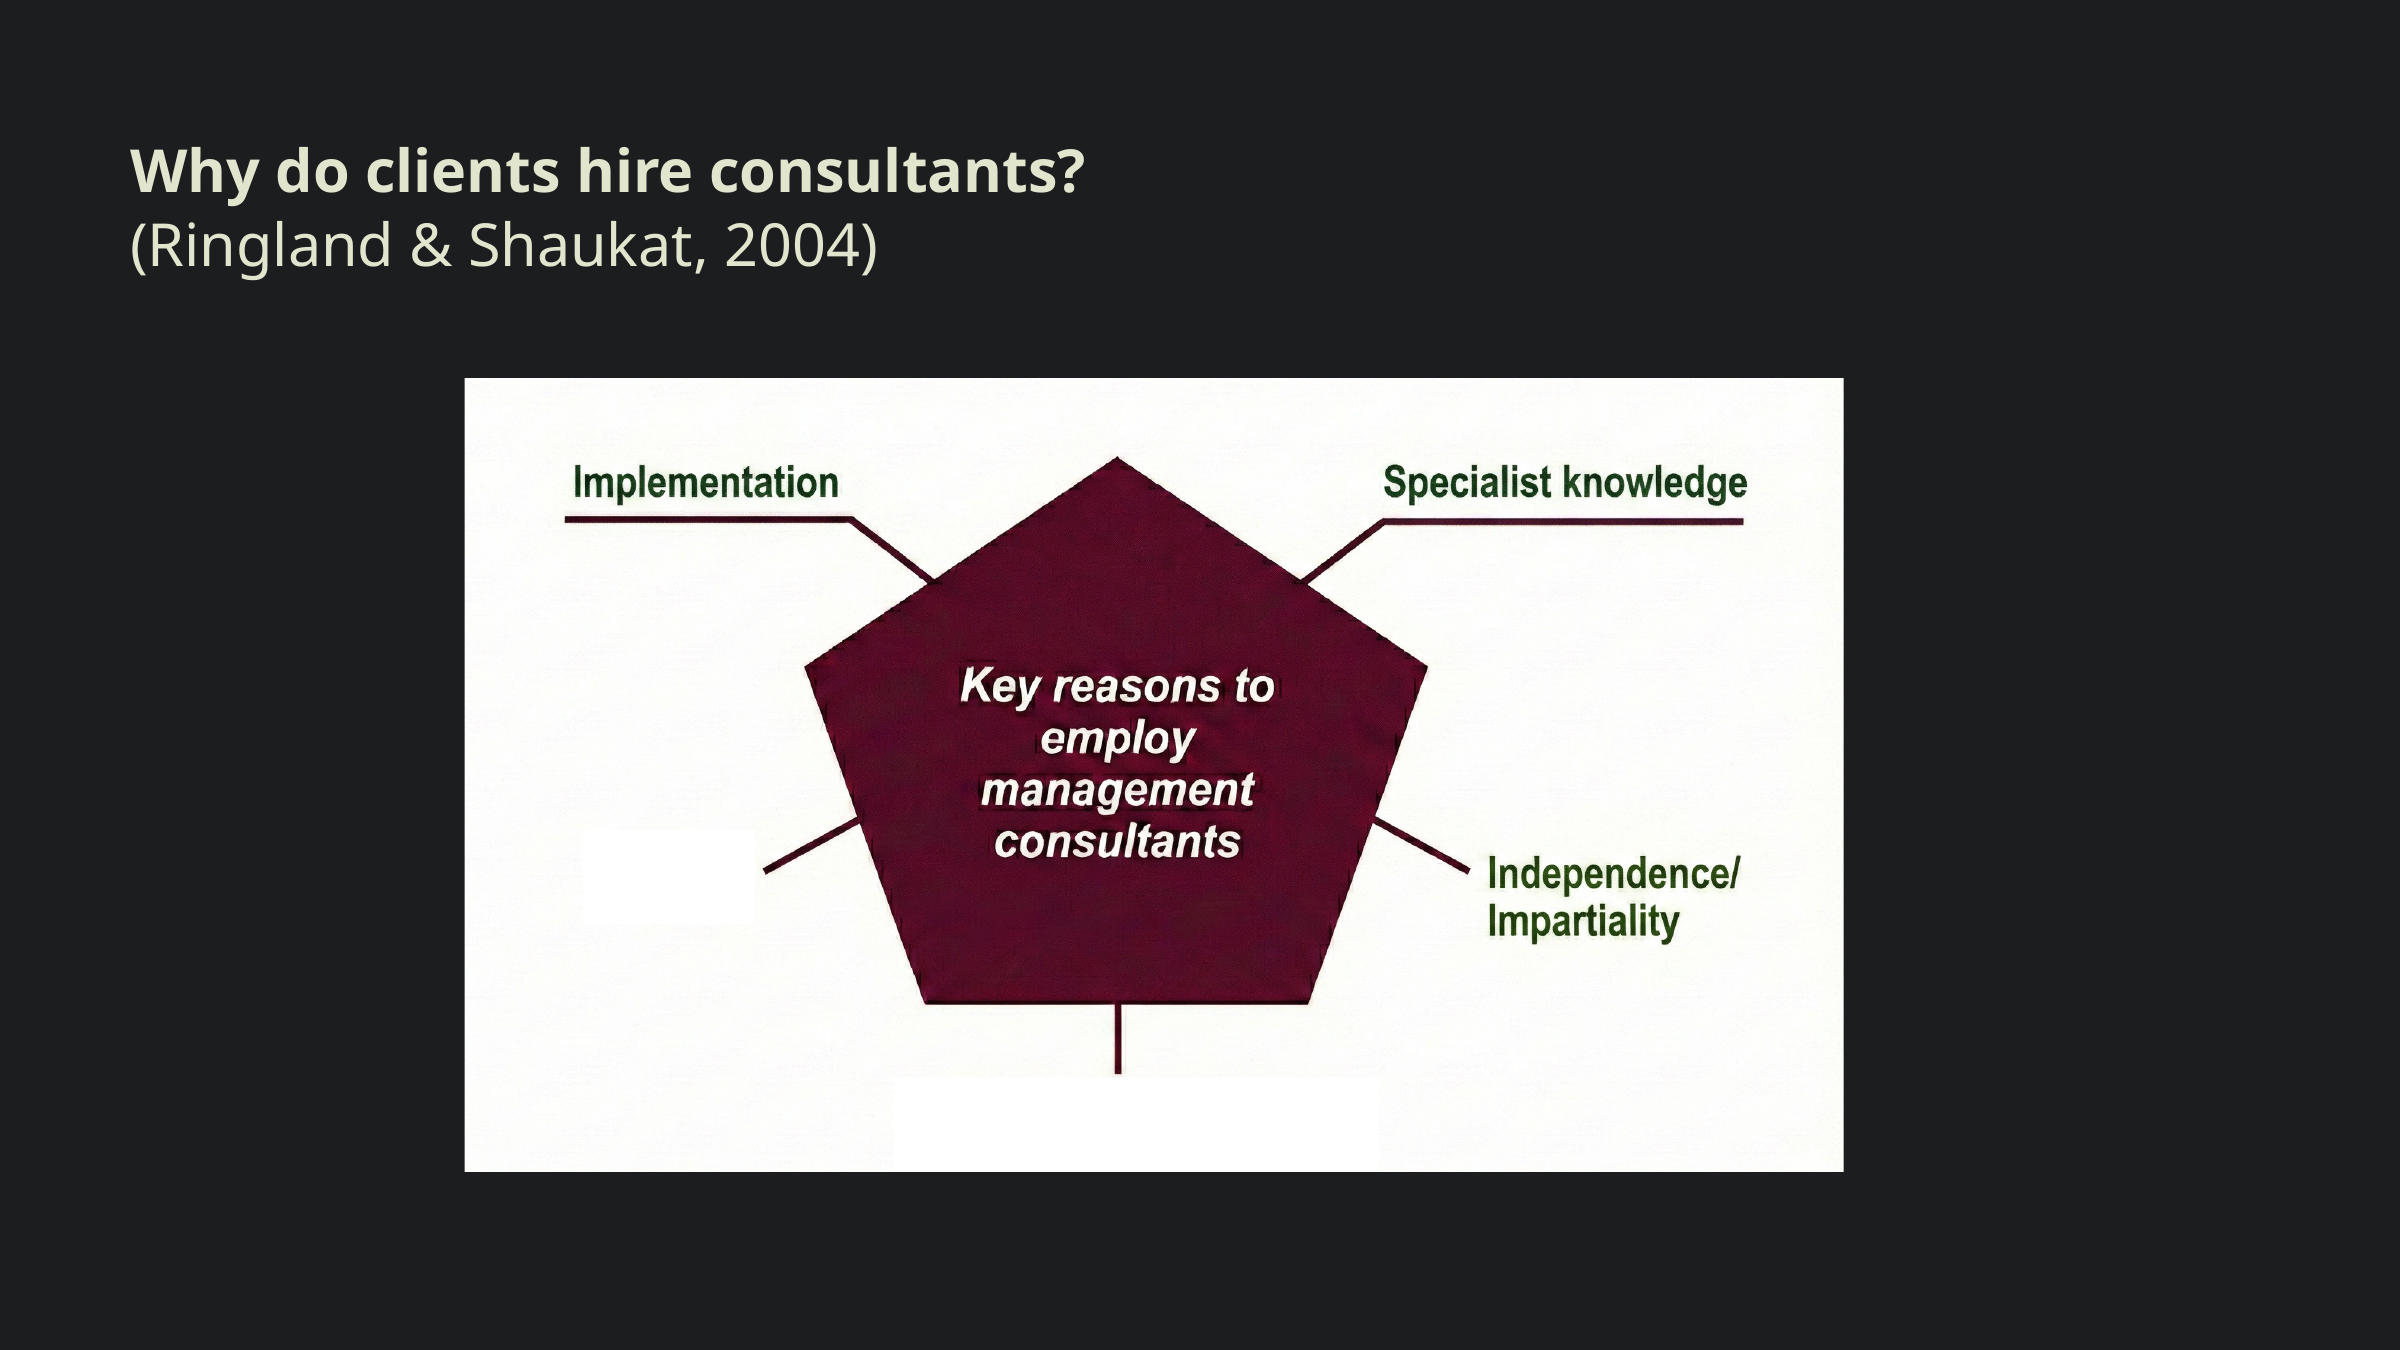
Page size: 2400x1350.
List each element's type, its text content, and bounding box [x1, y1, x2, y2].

picture [464, 377, 1844, 1172]
text_box Why do clients hire consultants? (Ringland & Shaukat, 2004) [130, 130, 873, 205]
